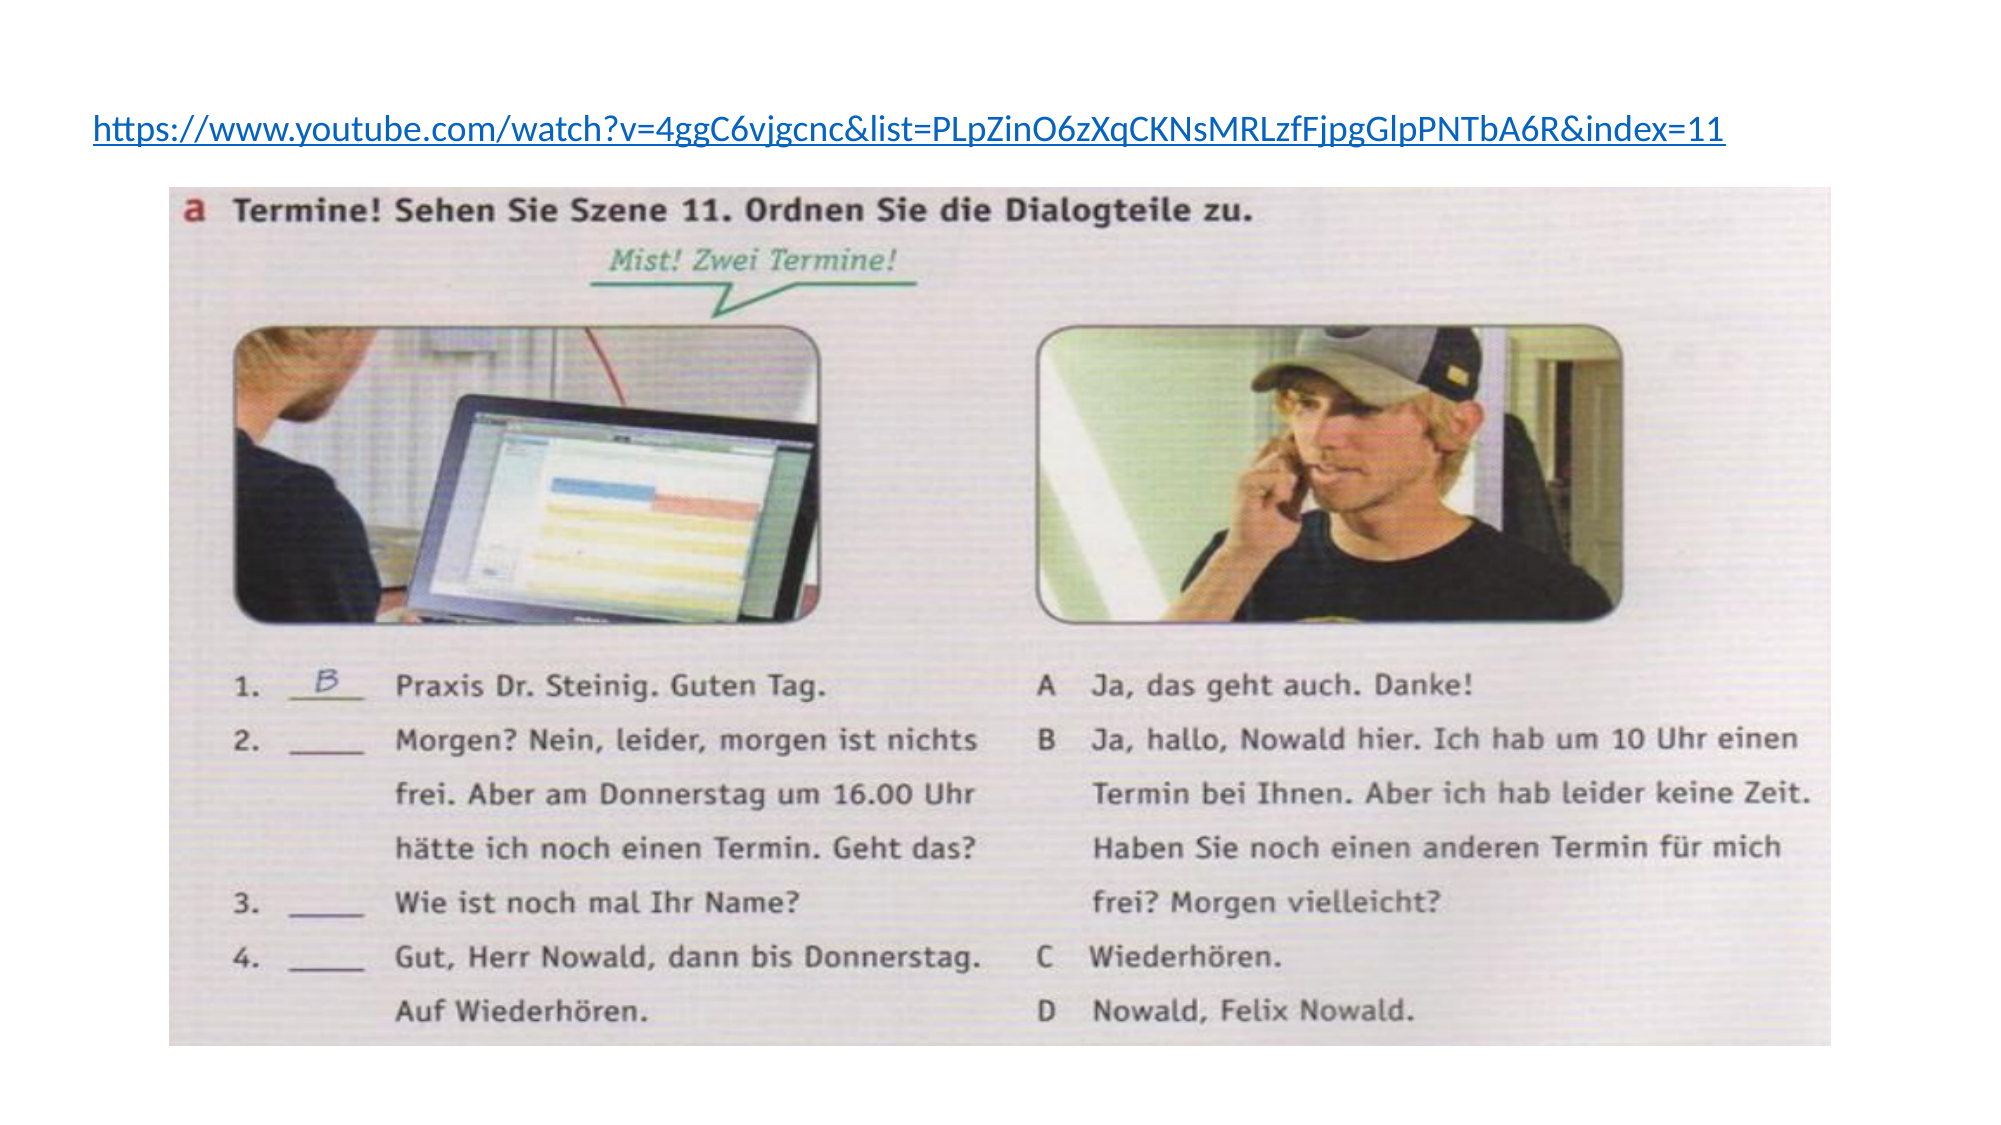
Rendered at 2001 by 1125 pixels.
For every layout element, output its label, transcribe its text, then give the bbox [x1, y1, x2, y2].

text_box https://www.youtube.com/watch?v=4ggC6vjgcnc&list=PLpZinO6zXqCKNsMRLzfFjpgGlpPNTbA6R&index=11 [78, 96, 1758, 202]
picture [169, 187, 1831, 1046]
